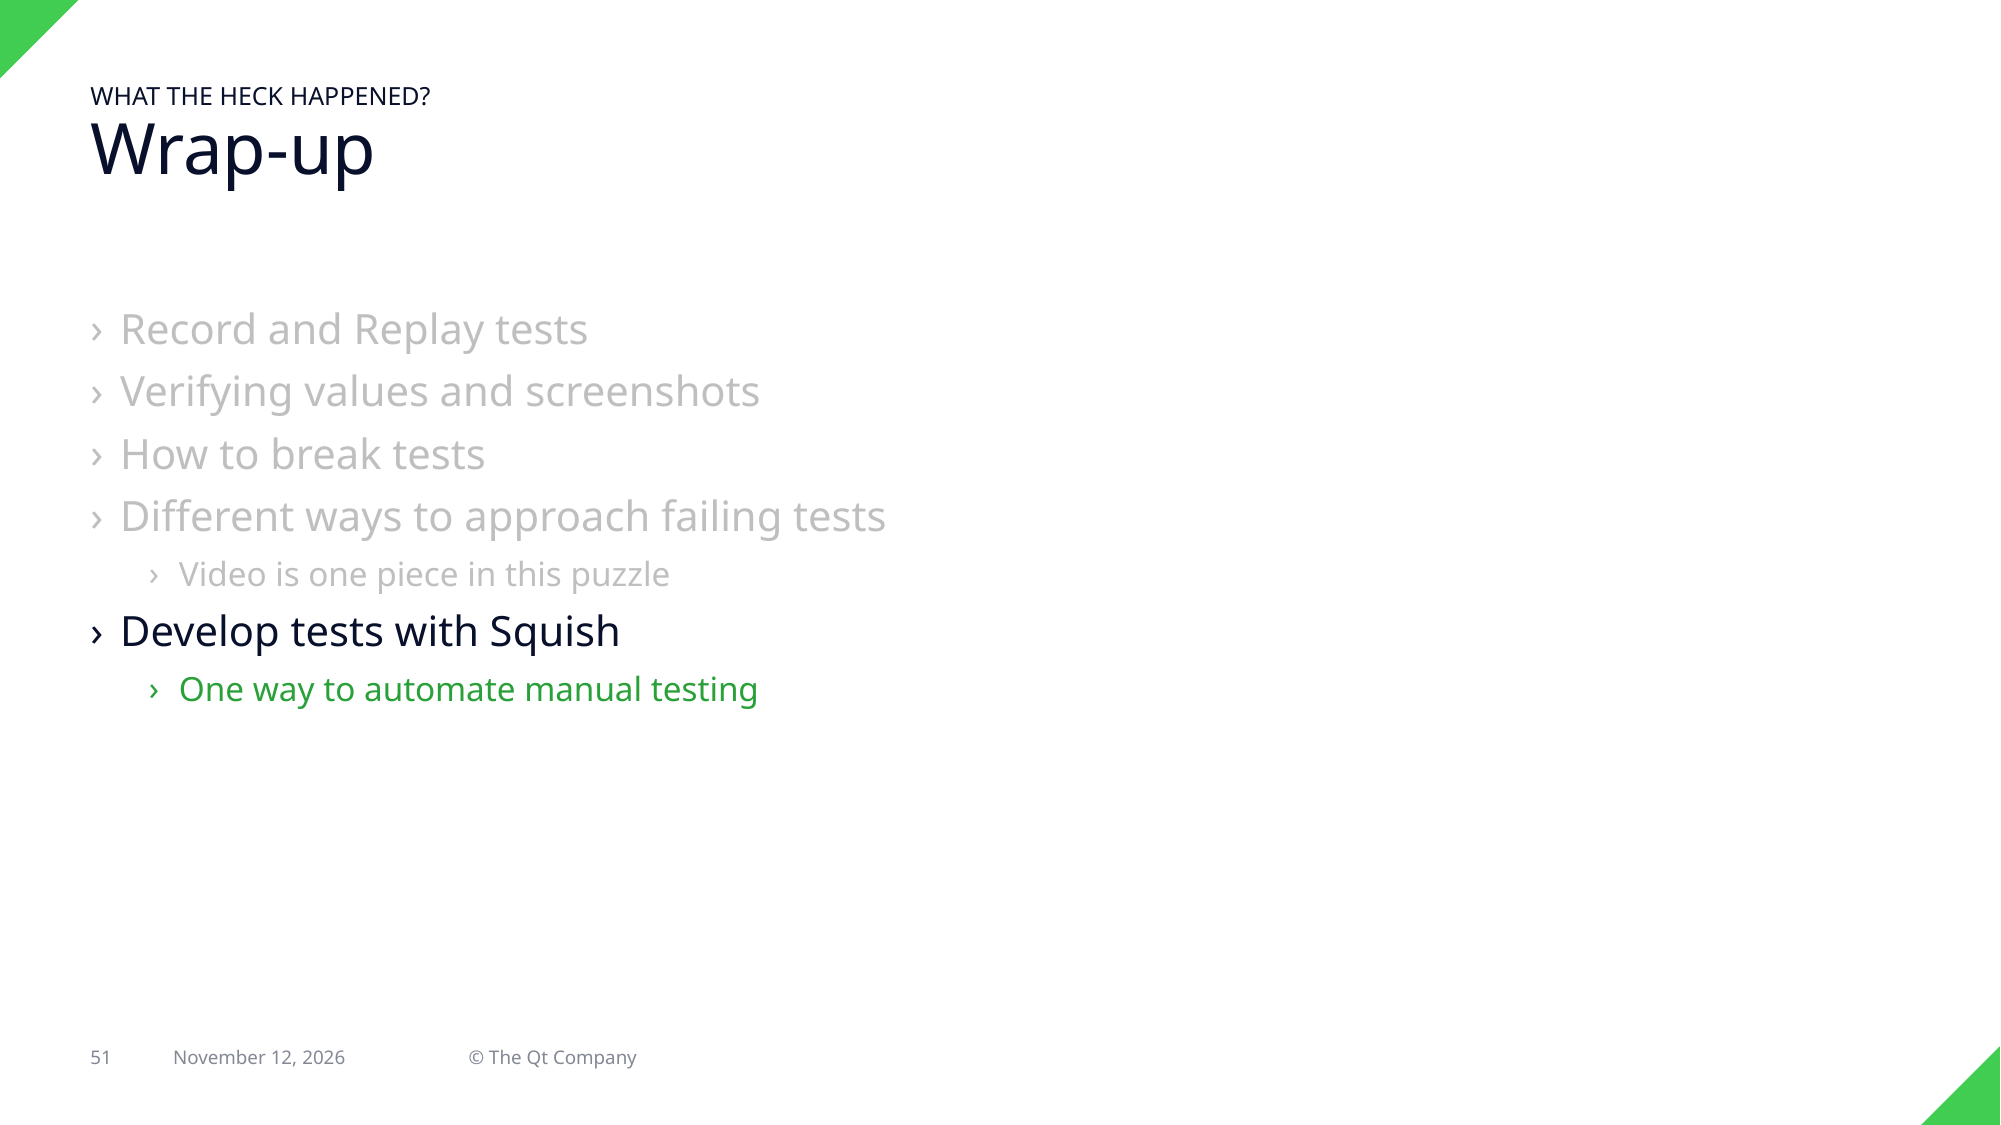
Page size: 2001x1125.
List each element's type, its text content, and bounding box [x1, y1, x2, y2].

footer © The Qt Company [468, 1046, 1910, 1071]
title Wrap-up [90, 114, 1910, 268]
slide_number 51 [90, 1046, 174, 1071]
list What the heck happened? [90, 78, 1910, 114]
list Record and Replay tests Verifying values and screenshots How to break tests Different ways to approach failing tests Video is one piece in this puzzle Develop tests with Squish One way to automate manual testing [90, 302, 1910, 1012]
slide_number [174, 1046, 468, 1071]
